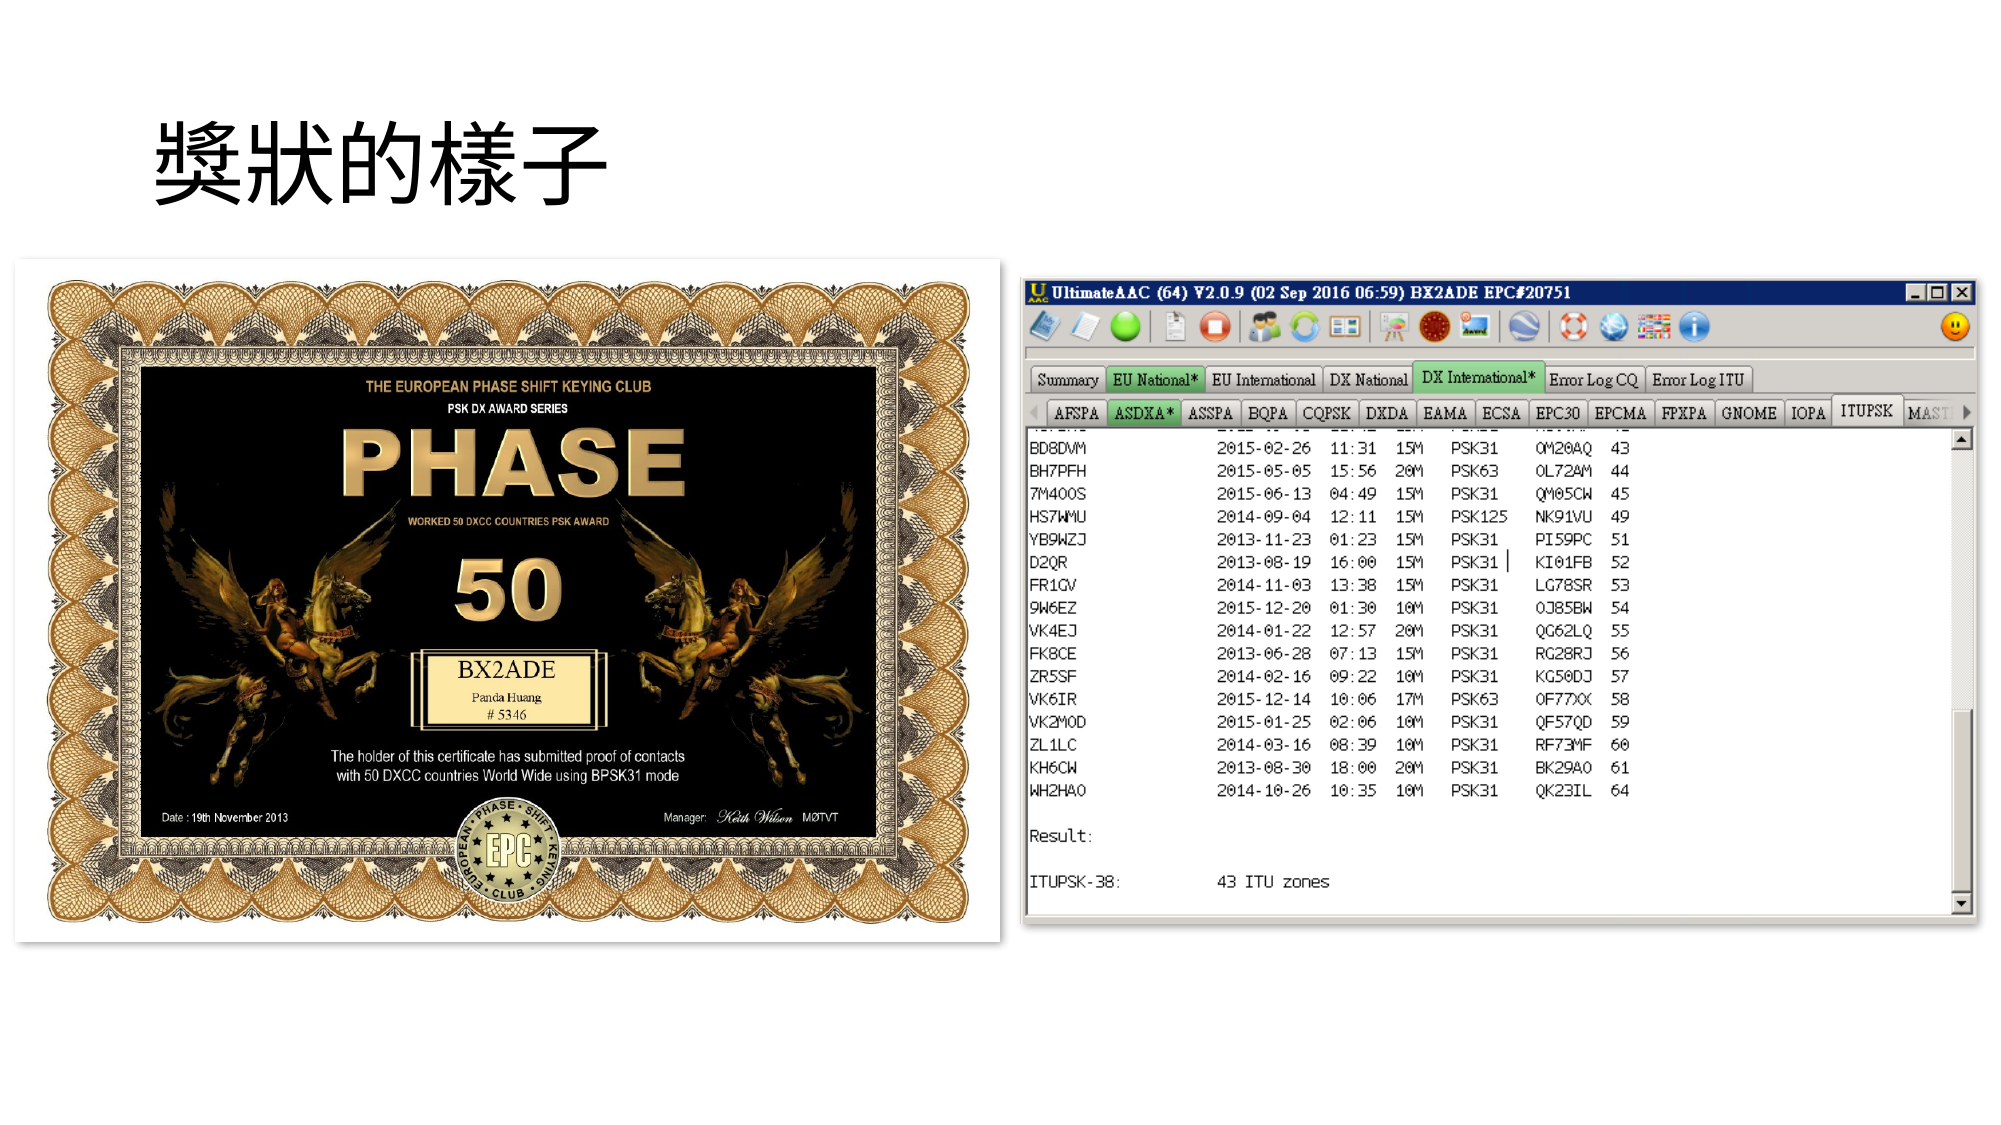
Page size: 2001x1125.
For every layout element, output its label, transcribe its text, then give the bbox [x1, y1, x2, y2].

picture [1020, 277, 1978, 924]
title 獎狀的樣子 [137, 59, 1863, 278]
picture [15, 259, 1000, 942]
